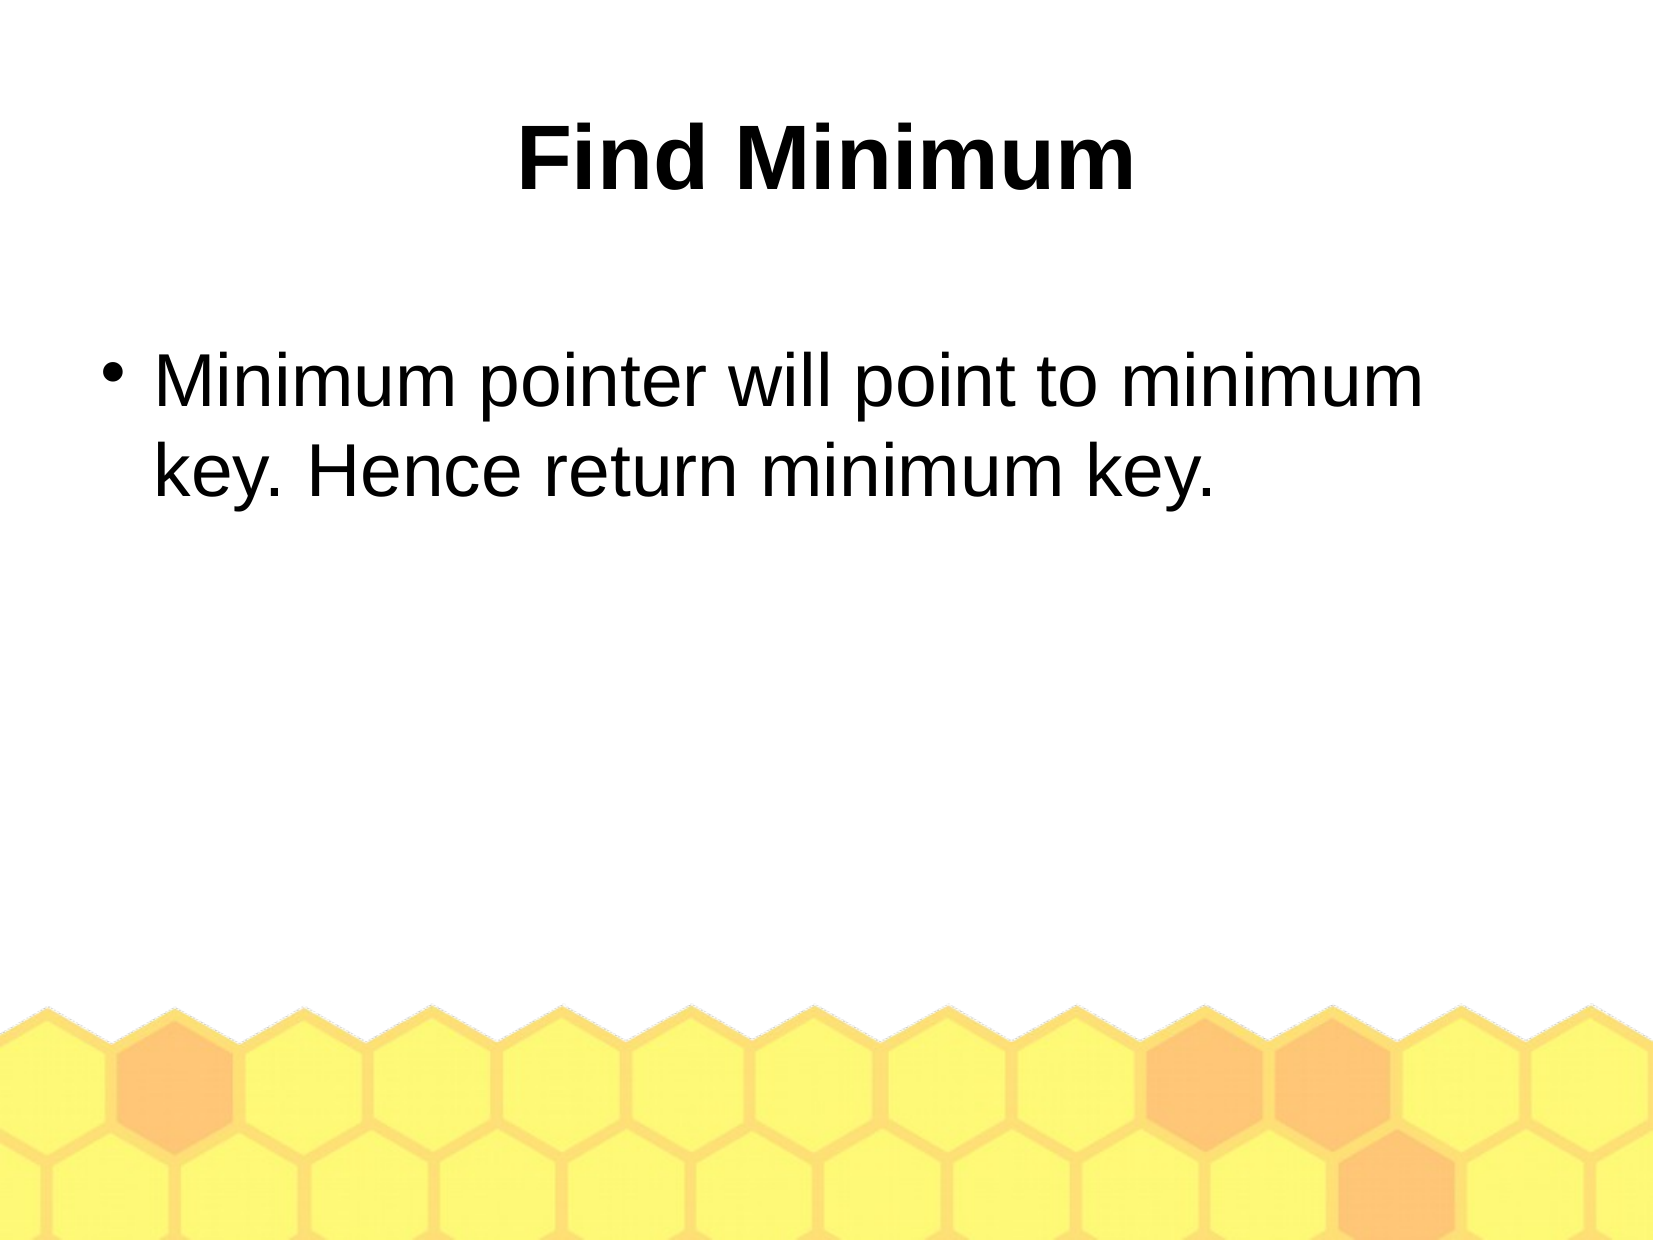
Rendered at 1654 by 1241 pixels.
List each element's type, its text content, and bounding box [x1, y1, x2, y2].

text_box Find Minimum [82, 49, 1571, 257]
picture [0, 1001, 1653, 1240]
text_box Minimum pointer will point to minimum key. Hence return minimum key. [82, 331, 1571, 1052]
